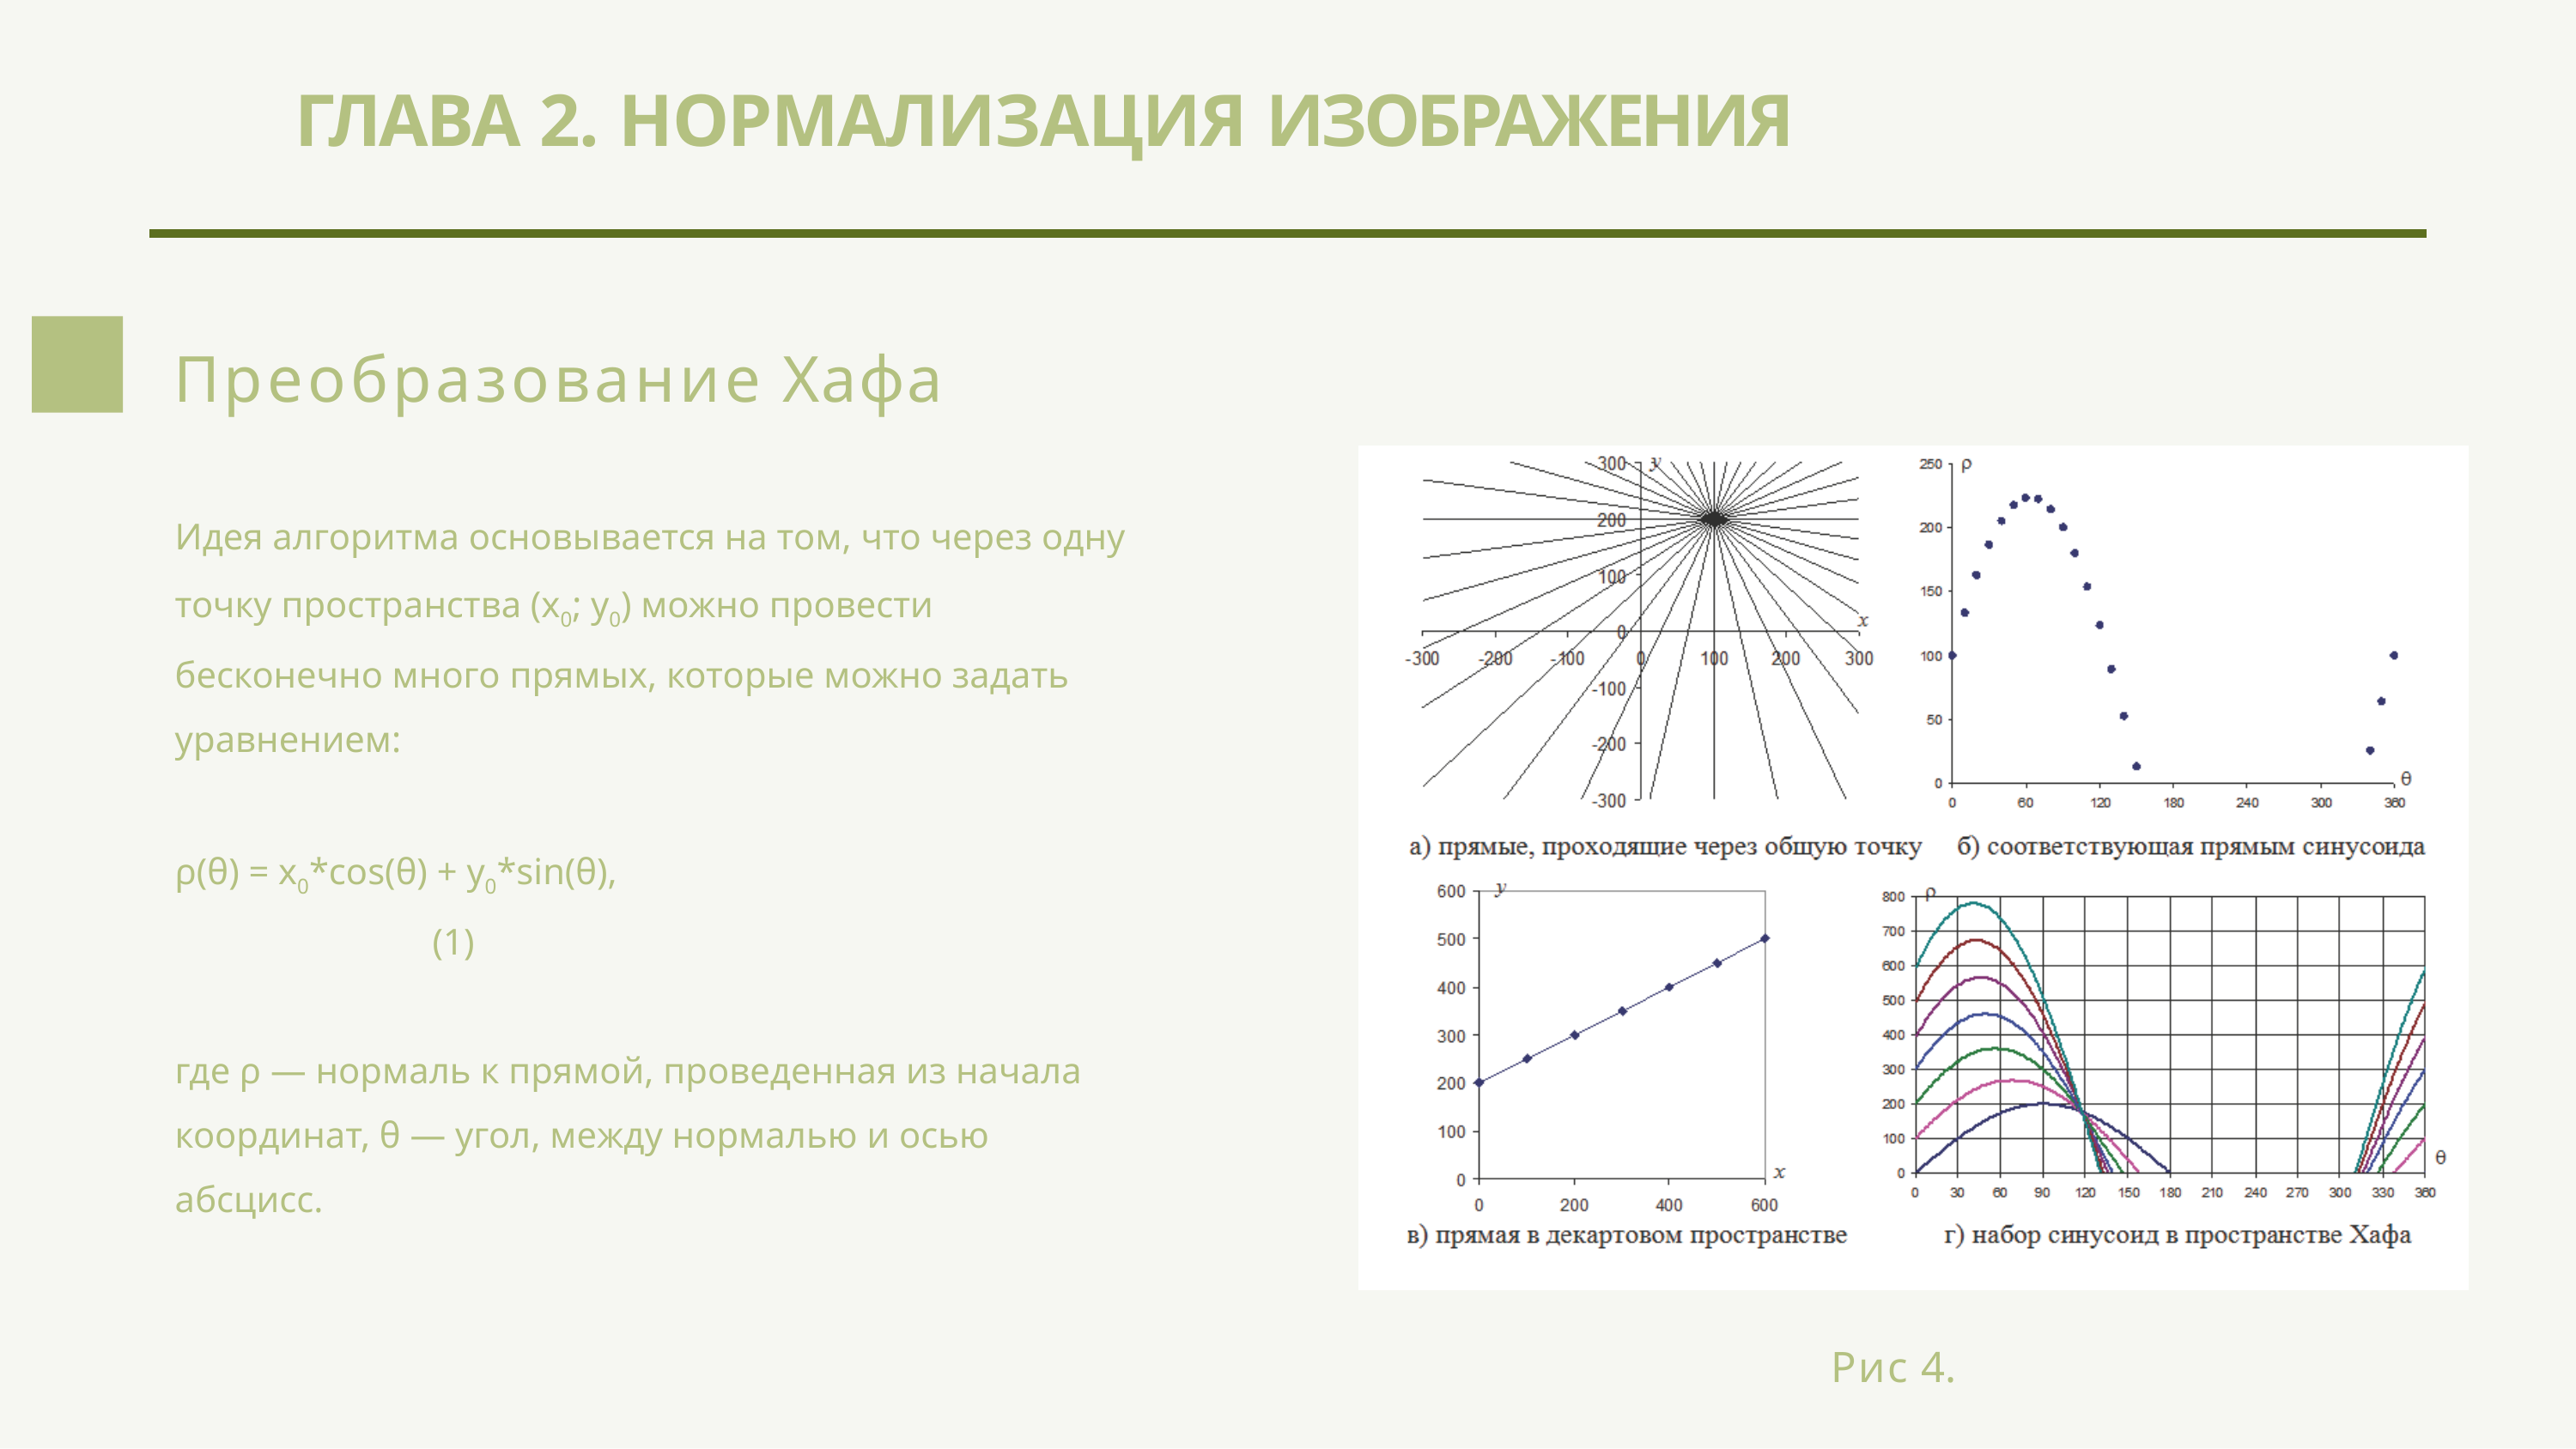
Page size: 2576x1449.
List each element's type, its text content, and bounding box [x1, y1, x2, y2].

text_box ГЛАВА 2. НОРМАЛИЗАЦИЯ ИЗОБРАЖЕНИЯ [293, 72, 2193, 161]
text_box Идея алгоритма основывается на том, что через одну точку пространства (x0; y0) можно провести бесконечно много прямых, которые можно задать уравнением: ρ(θ) = x0*cos(θ) + y0*sin(θ), (1) где ρ — нормаль к прямой, проведенная из начала координат, θ — угол, между нормалью и осью абсцисс. [161, 486, 1157, 1156]
text_box Рис 4. [1829, 1338, 2019, 1391]
picture [1358, 446, 2469, 1290]
text_box Преобразование Хафа [171, 336, 1400, 415]
